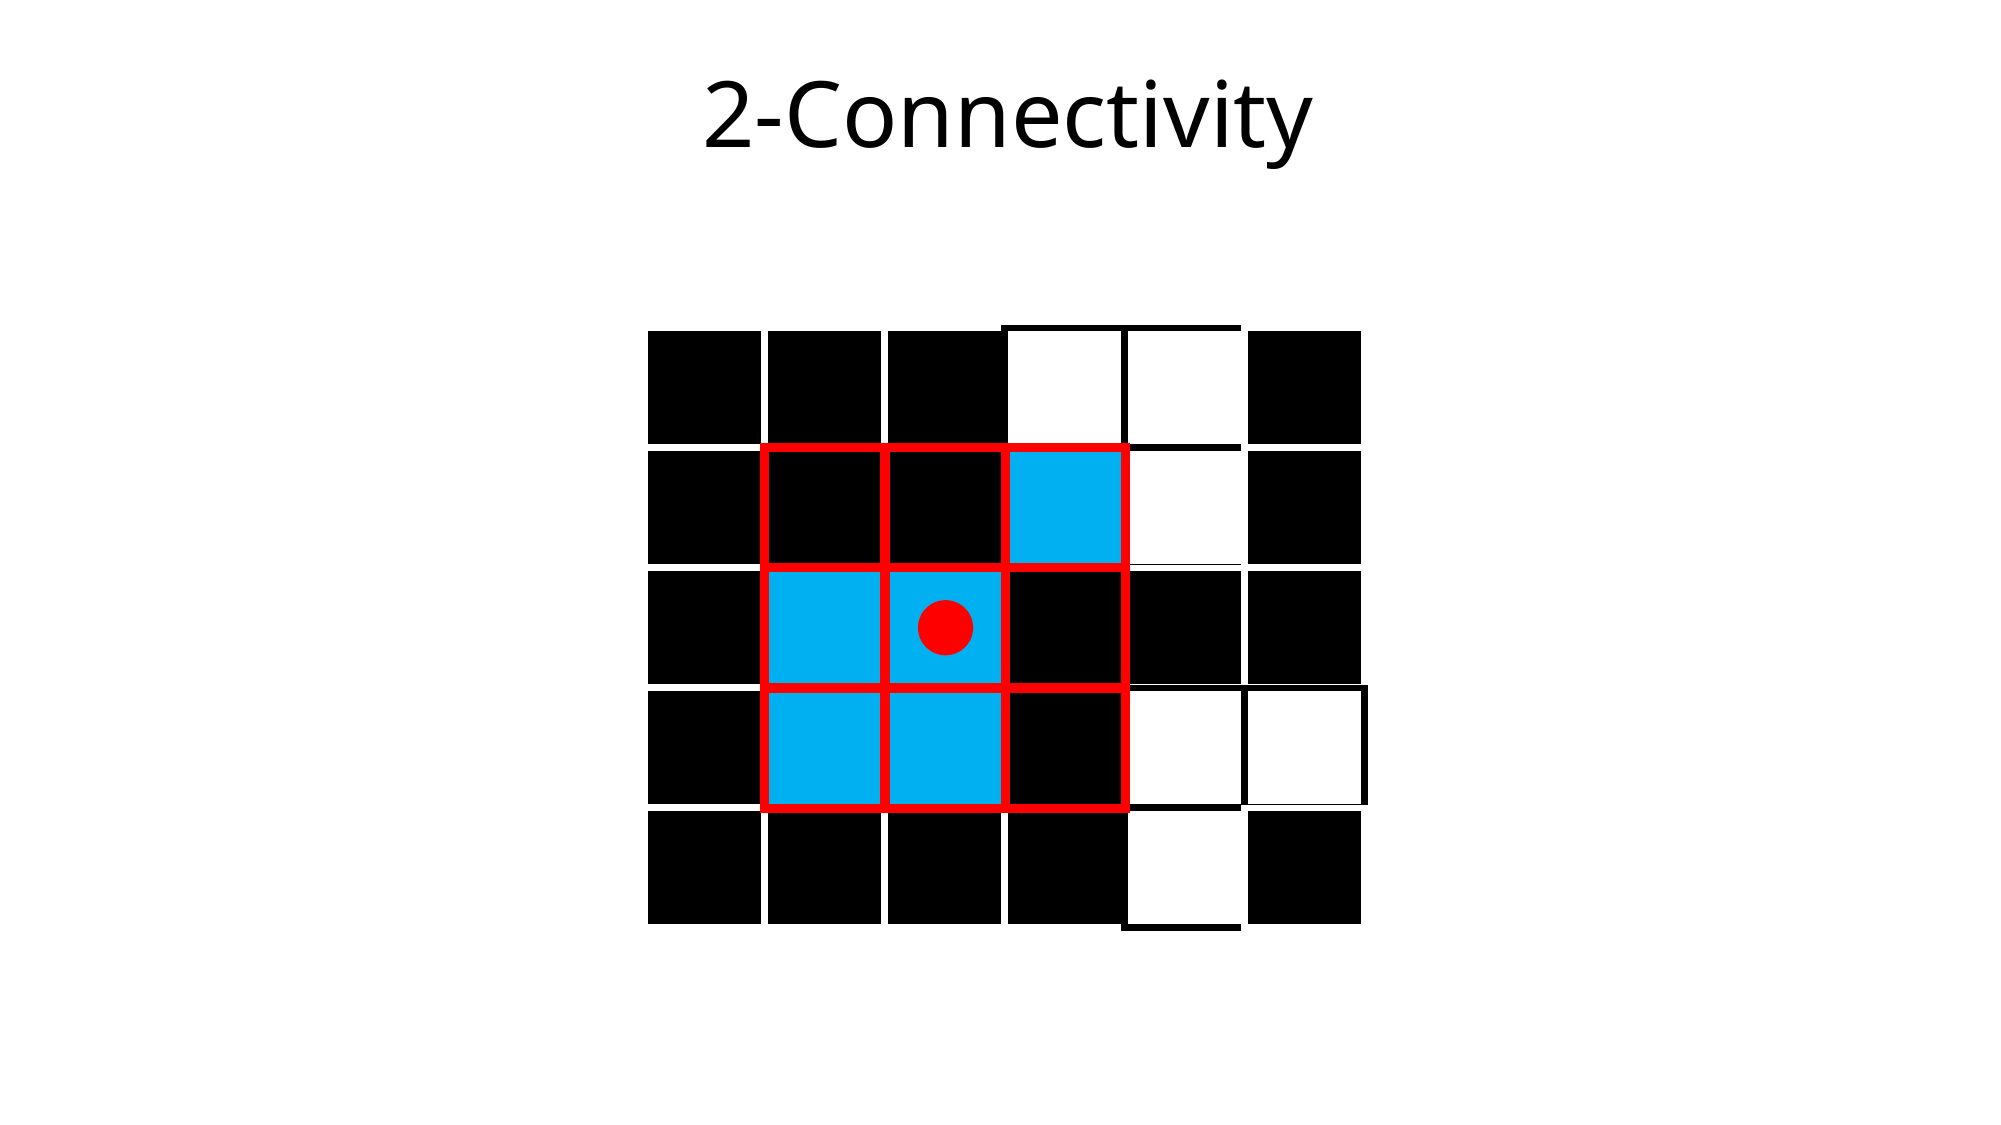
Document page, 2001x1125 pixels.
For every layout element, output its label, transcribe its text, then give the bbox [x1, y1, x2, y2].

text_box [764, 447, 1126, 809]
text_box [644, 327, 1365, 928]
text_box 2-Connectivity [145, 9, 1871, 227]
